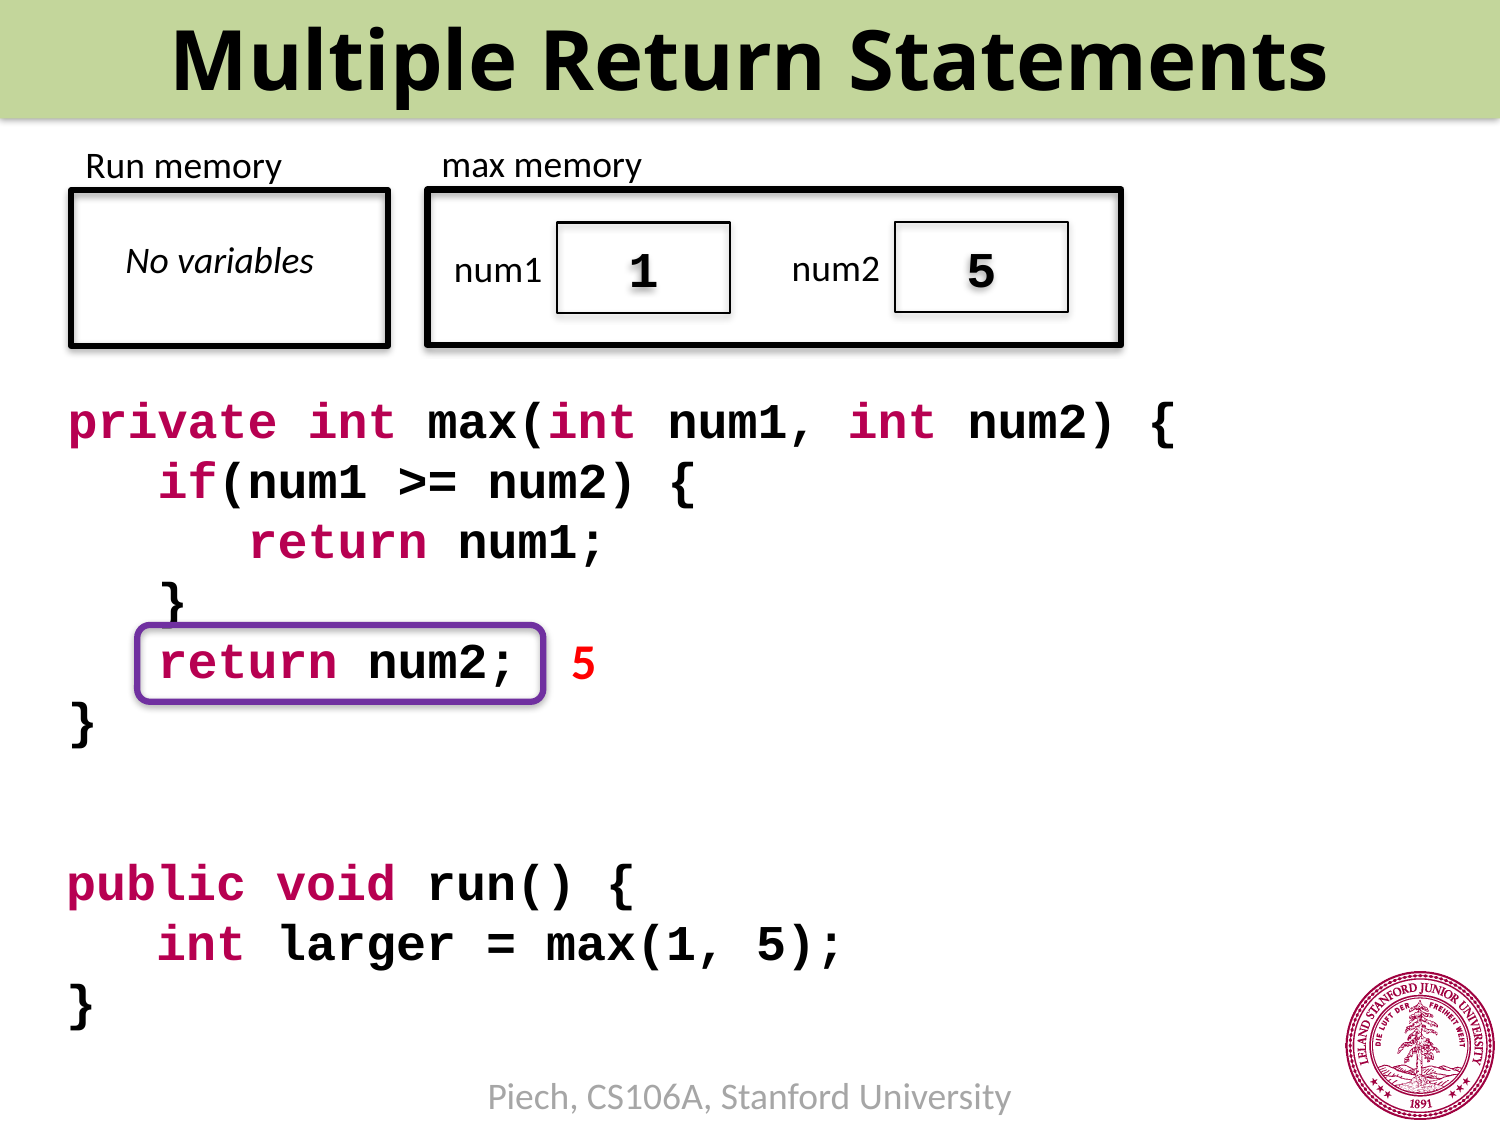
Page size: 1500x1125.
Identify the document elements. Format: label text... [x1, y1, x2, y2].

text_box 1 [556, 222, 731, 313]
text_box 5 [894, 221, 1068, 313]
text_box public void run() { int larger = max(1, 5); } [51, 843, 1450, 1035]
text_box 5 [556, 621, 612, 697]
text_box [427, 189, 1122, 346]
text_box No variables [110, 228, 338, 289]
text_box [136, 624, 545, 703]
text_box num1 [439, 237, 551, 297]
text_box [71, 189, 389, 346]
text_box Multiple Return Statements [0, 0, 1500, 122]
text_box num2 [776, 236, 889, 297]
text_box Run memory [70, 133, 298, 194]
text_box max memory [426, 132, 658, 193]
list private int max(int num1, int num2) { if(num1 >= num2) { return num1; } return num2; } [52, 200, 1451, 1030]
picture [1345, 971, 1495, 1120]
